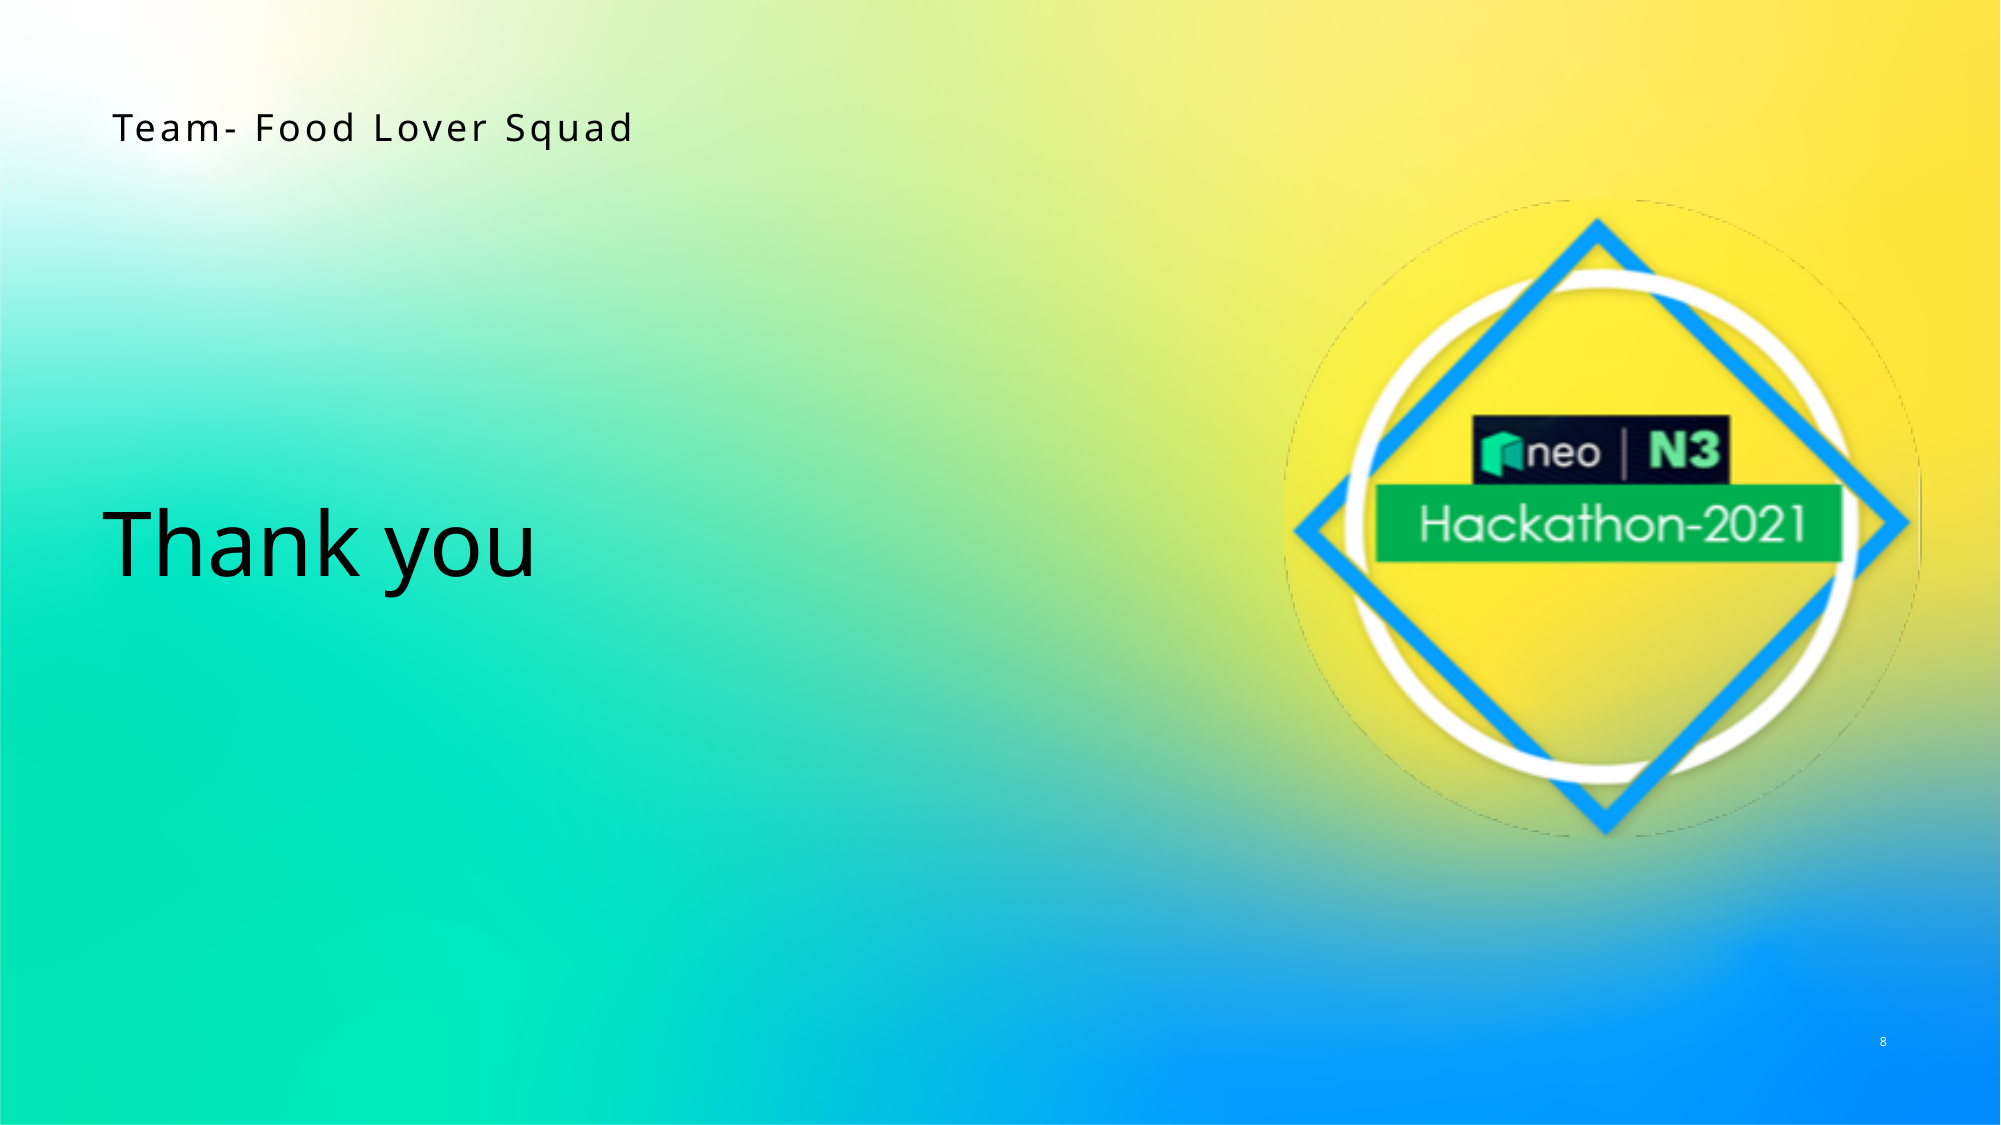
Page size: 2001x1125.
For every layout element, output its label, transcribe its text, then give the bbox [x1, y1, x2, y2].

slide_number 8 [1841, 1035, 1887, 1051]
text_box Team- Food Lover Squad [102, 114, 1255, 140]
picture [0, 0, 2000, 1125]
title Thank you [102, 309, 1283, 782]
